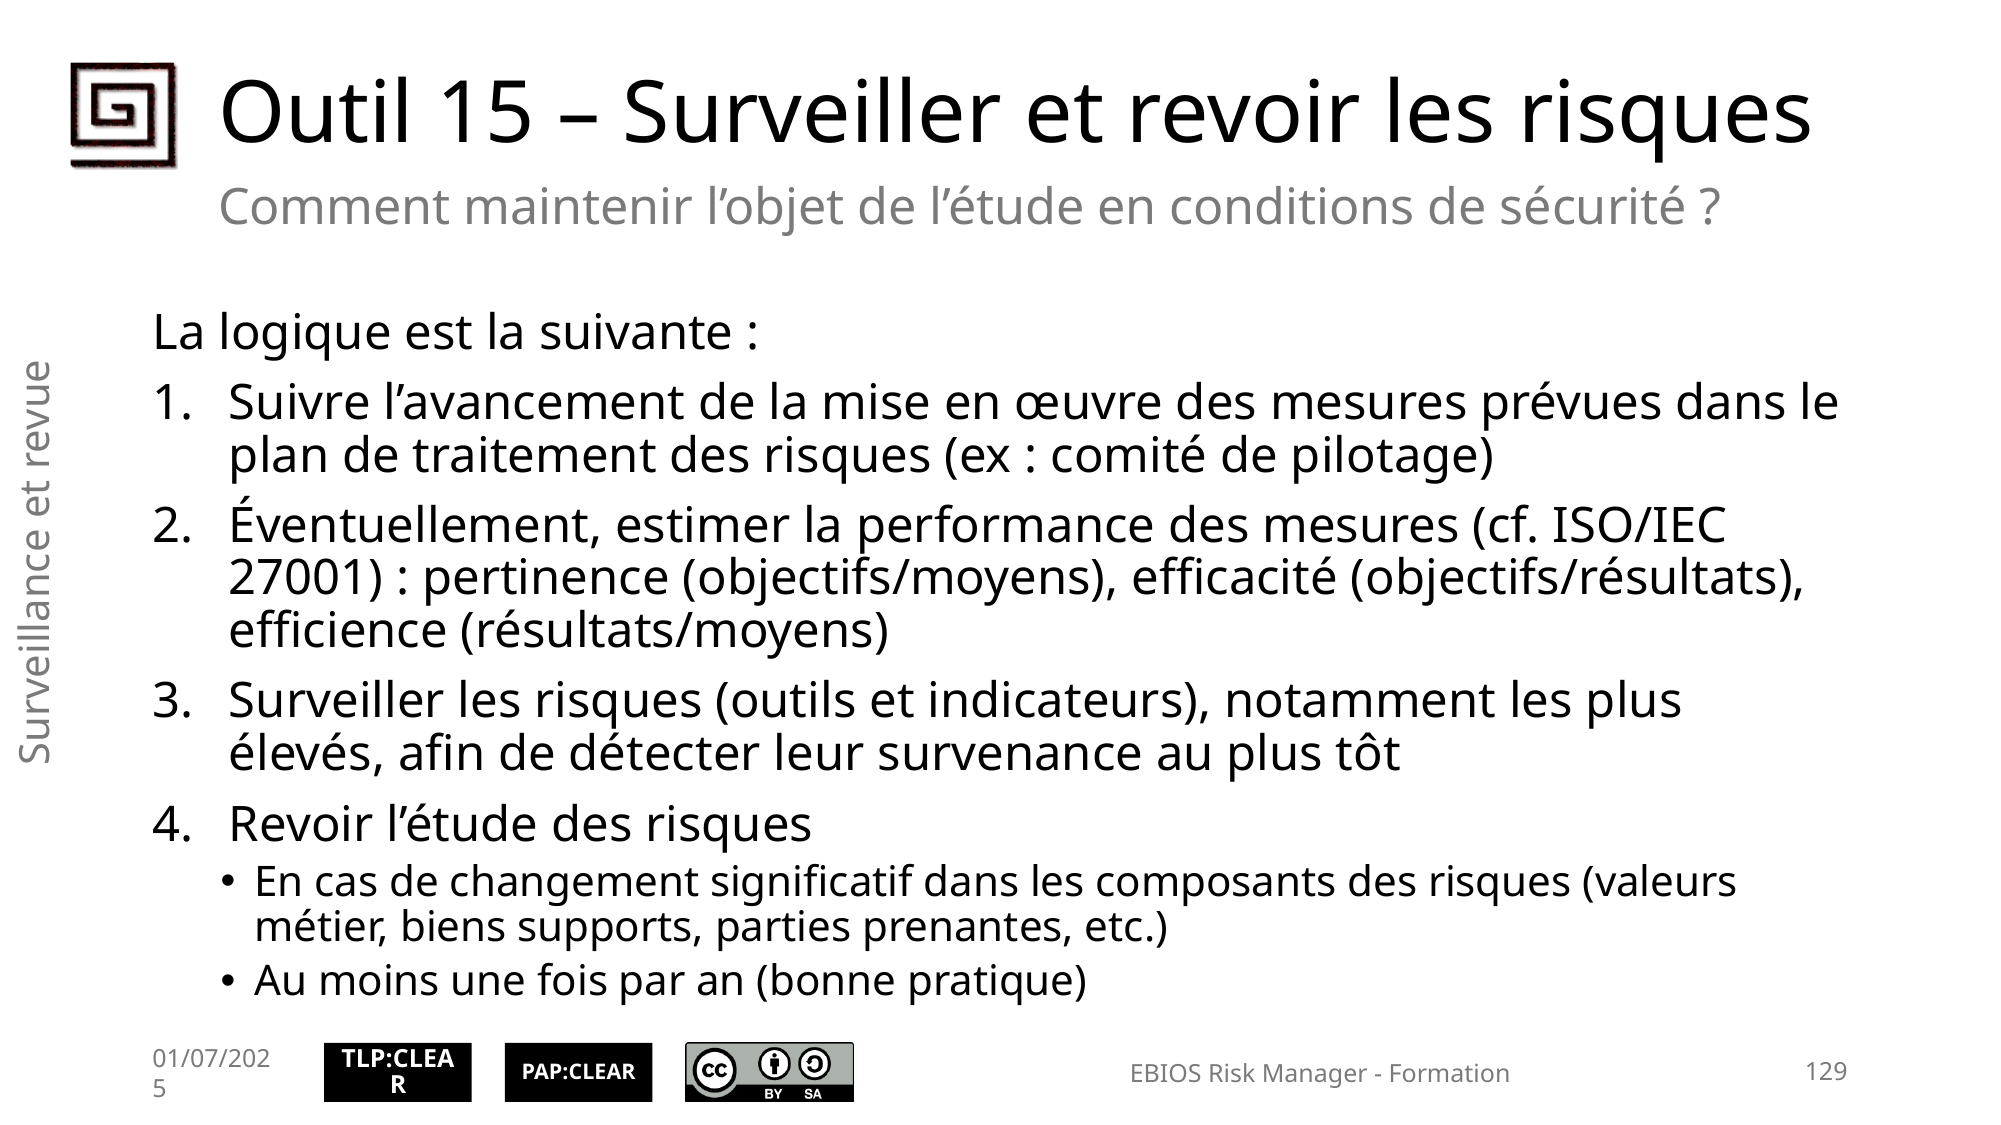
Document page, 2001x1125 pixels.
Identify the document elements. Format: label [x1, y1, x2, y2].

list [203, 174, 1863, 255]
list [137, 299, 1863, 1014]
text_box [0, 0, 65, 1125]
footer [895, 1042, 1746, 1103]
picture [685, 1042, 854, 1102]
slide_number [137, 1042, 291, 1103]
picture [67, 59, 178, 170]
slide_number [1771, 1042, 1863, 1103]
title [203, 59, 1863, 170]
